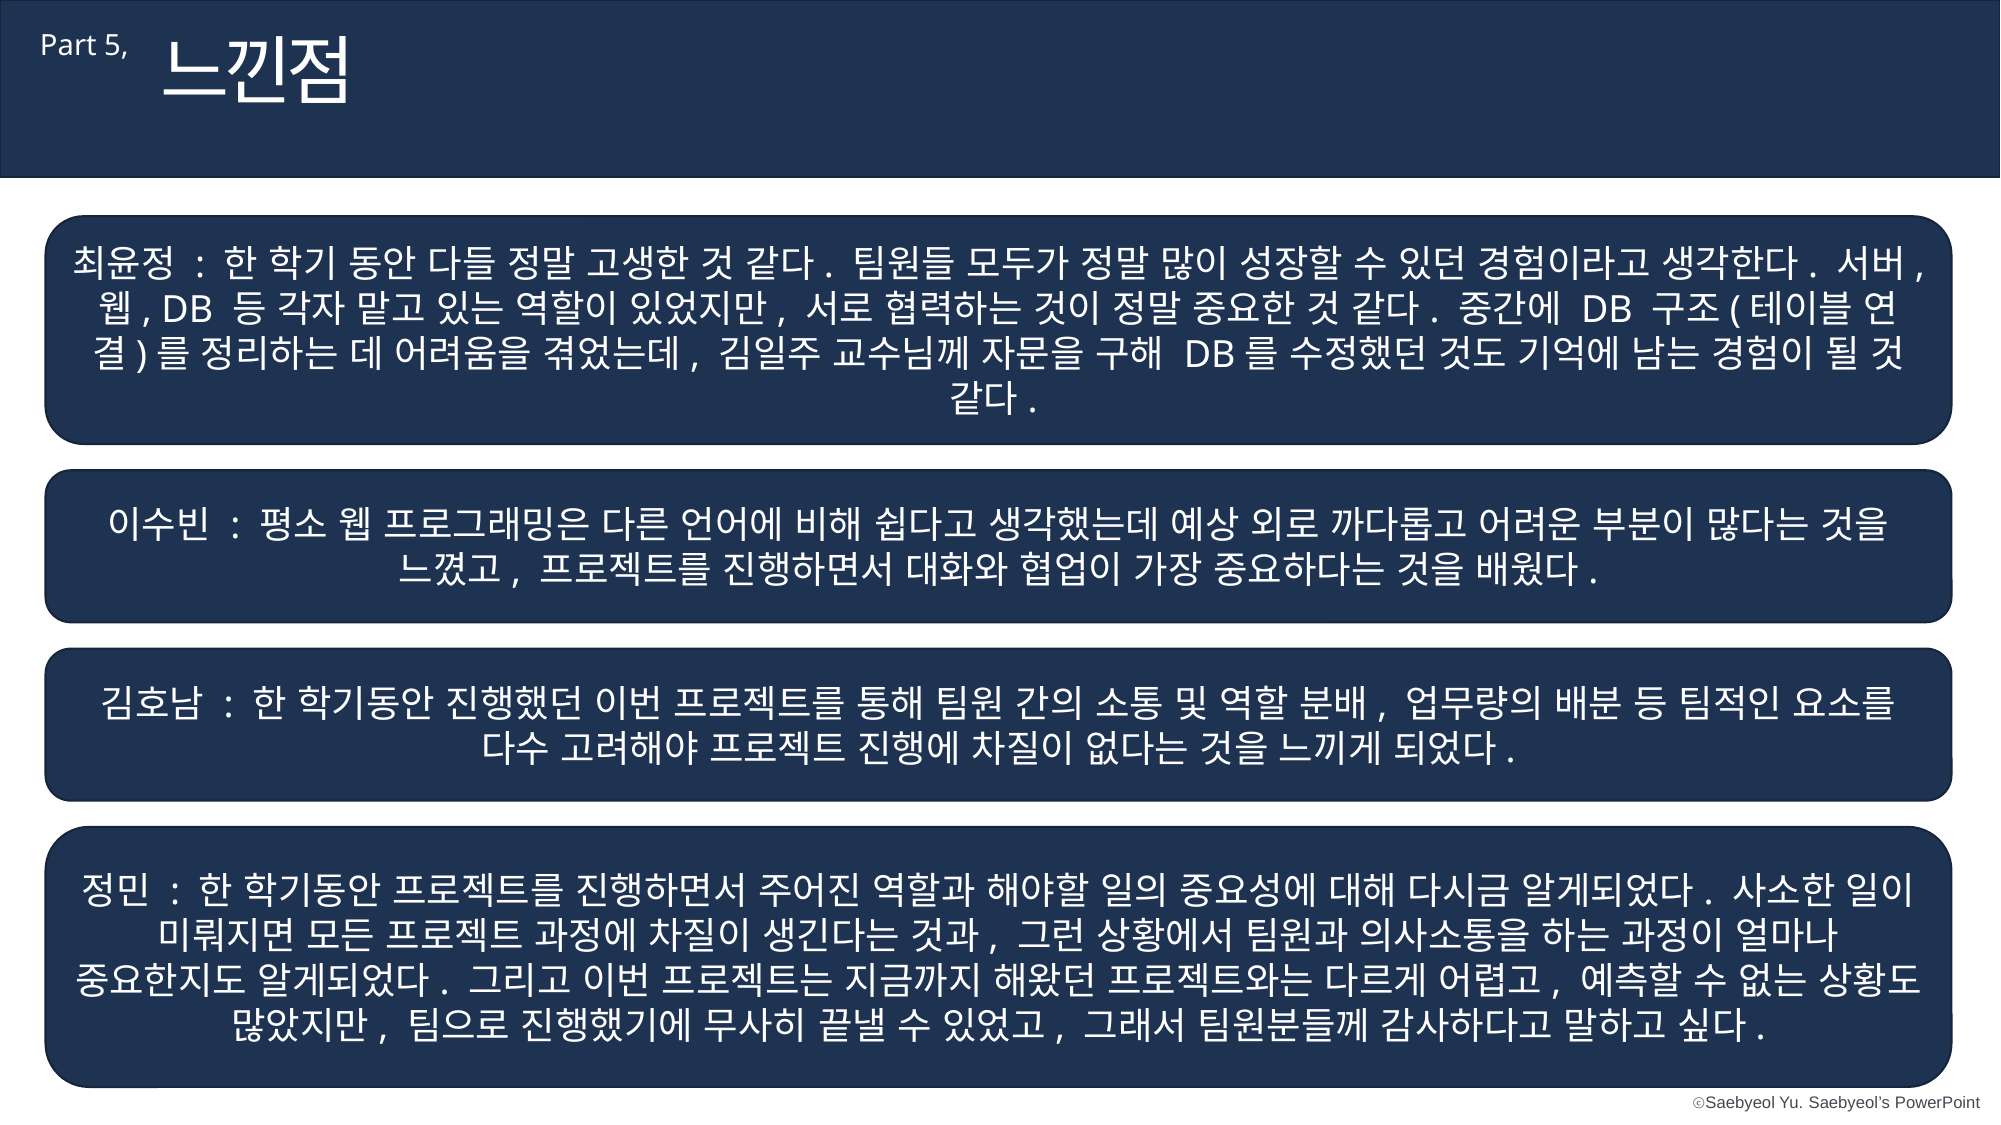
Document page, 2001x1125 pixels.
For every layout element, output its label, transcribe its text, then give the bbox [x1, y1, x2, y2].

text_box 최윤정 : 한 학기 동안 다들 정말 고생한 것 같다. 팀원들 모두가 정말 많이 성장할 수 있던 경험이라고 생각한다. 서버, 웹, DB 등 각자 맡고 있는 역할이 있었지만, 서로 협력하는 것이 정말 중요한 것 같다. 중간에 DB 구조(테이블 연결)를 정리하는 데 어려움을 겪었는데, 김일주 교수님께 자문을 구해 DB를 수정했던 것도 기억에 남는 경험이 될 것 같다. [44, 215, 1953, 446]
text_box 이수빈 : 평소 웹 프로그래밍은 다른 언어에 비해 쉽다고 생각했는데 예상 외로 까다롭고 어려운 부분이 많다는 것을 느꼈고, 프로젝트를 진행하면서 대화와 협업이 가장 중요하다는 것을 배웠다. [44, 469, 1953, 624]
text_box [0, 0, 2000, 178]
text_box 김호남 : 한 학기동안 진행했던 이번 프로젝트를 통해 팀원 간의 소통 및 역할 분배, 업무량의 배분 등 팀적인 요소를 다수 고려해야 프로젝트 진행에 차질이 없다는 것을 느끼게 되었다. [44, 647, 1953, 802]
text_box 느낀점 [145, 16, 371, 122]
text_box 정민 : 한 학기동안 프로젝트를 진행하면서 주어진 역할과 해야할 일의 중요성에 대해 다시금 알게되었다. 사소한 일이 미뤄지면 모든 프로젝트 과정에 차질이 생긴다는 것과, 그런 상황에서 팀원과 의사소통을 하는 과정이 얼마나 중요한지도 알게되었다. 그리고 이번 프로젝트는 지금까지 해왔던 프로젝트와는 다르게 어렵고, 예측할 수 없는 상황도 많았지만, 팀으로 진행했기에 무사히 끝낼 수 있었고, 그래서 팀원분들께 감사하다고 말하고 싶다. [44, 825, 1953, 1089]
text_box Part 5, [25, 19, 152, 69]
